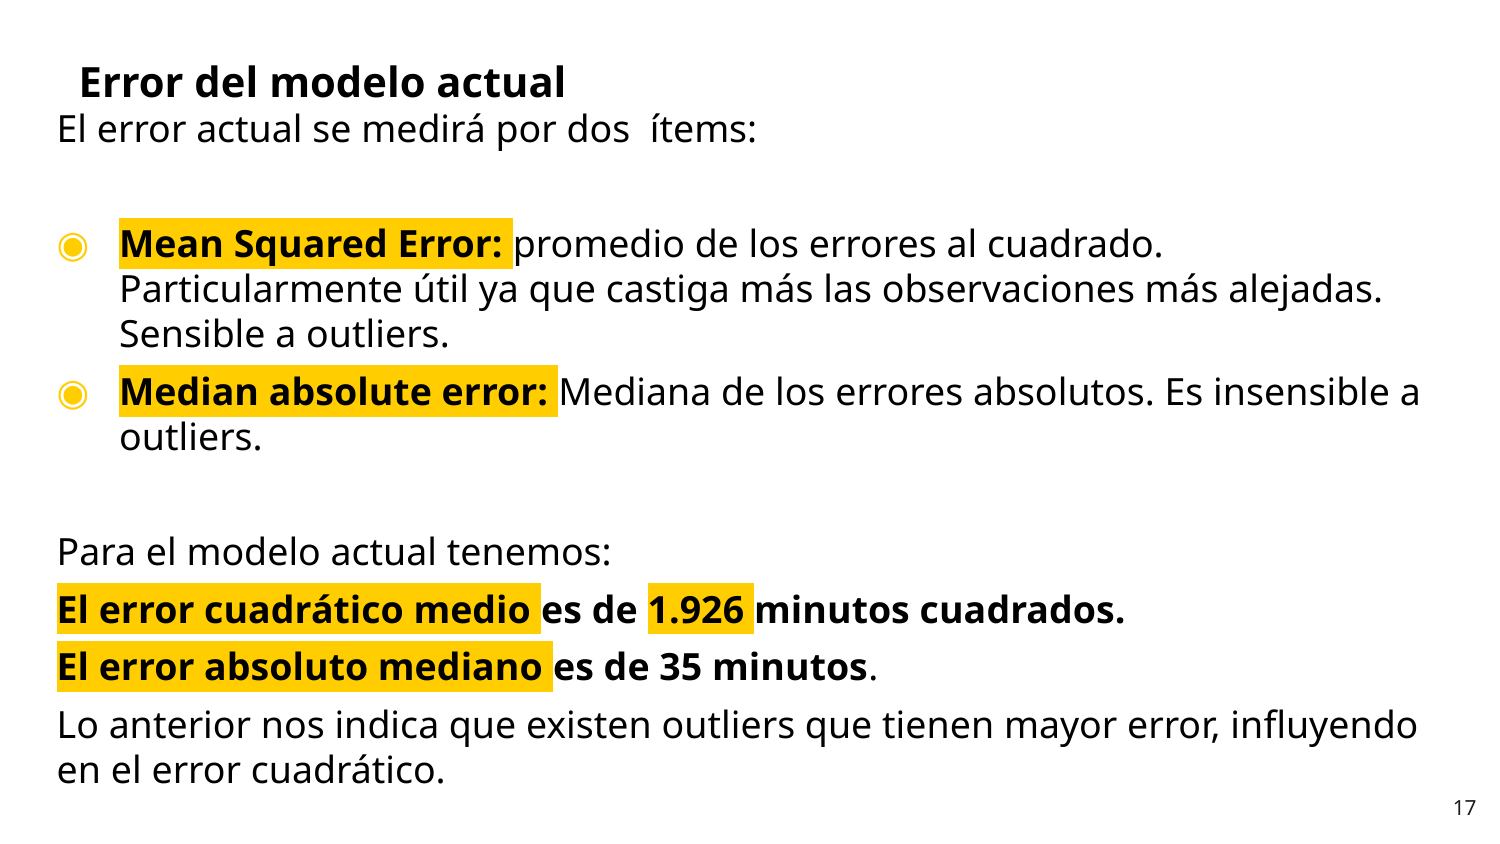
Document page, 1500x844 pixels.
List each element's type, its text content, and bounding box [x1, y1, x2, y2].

slide_number 17 [1401, 779, 1492, 844]
title Error del modelo actual [63, 45, 700, 116]
list El error actual se medirá por dos ítems: Mean Squared Error: promedio de los errores al cuadrado. Particularmente útil ya que castiga más las observaciones más alejadas. Sensible a outliers. Median absolute error: Mediana de los errores absolutos. Es insensible a outliers. Para el modelo actual tenemos: El error cuadrático medio es de 1.926 minutos cuadrados. El error absoluto mediano es de 35 minutos. Lo anterior nos indica que existen outliers que tienen mayor error, influyendo en el error cuadrático. [29, 116, 1471, 780]
